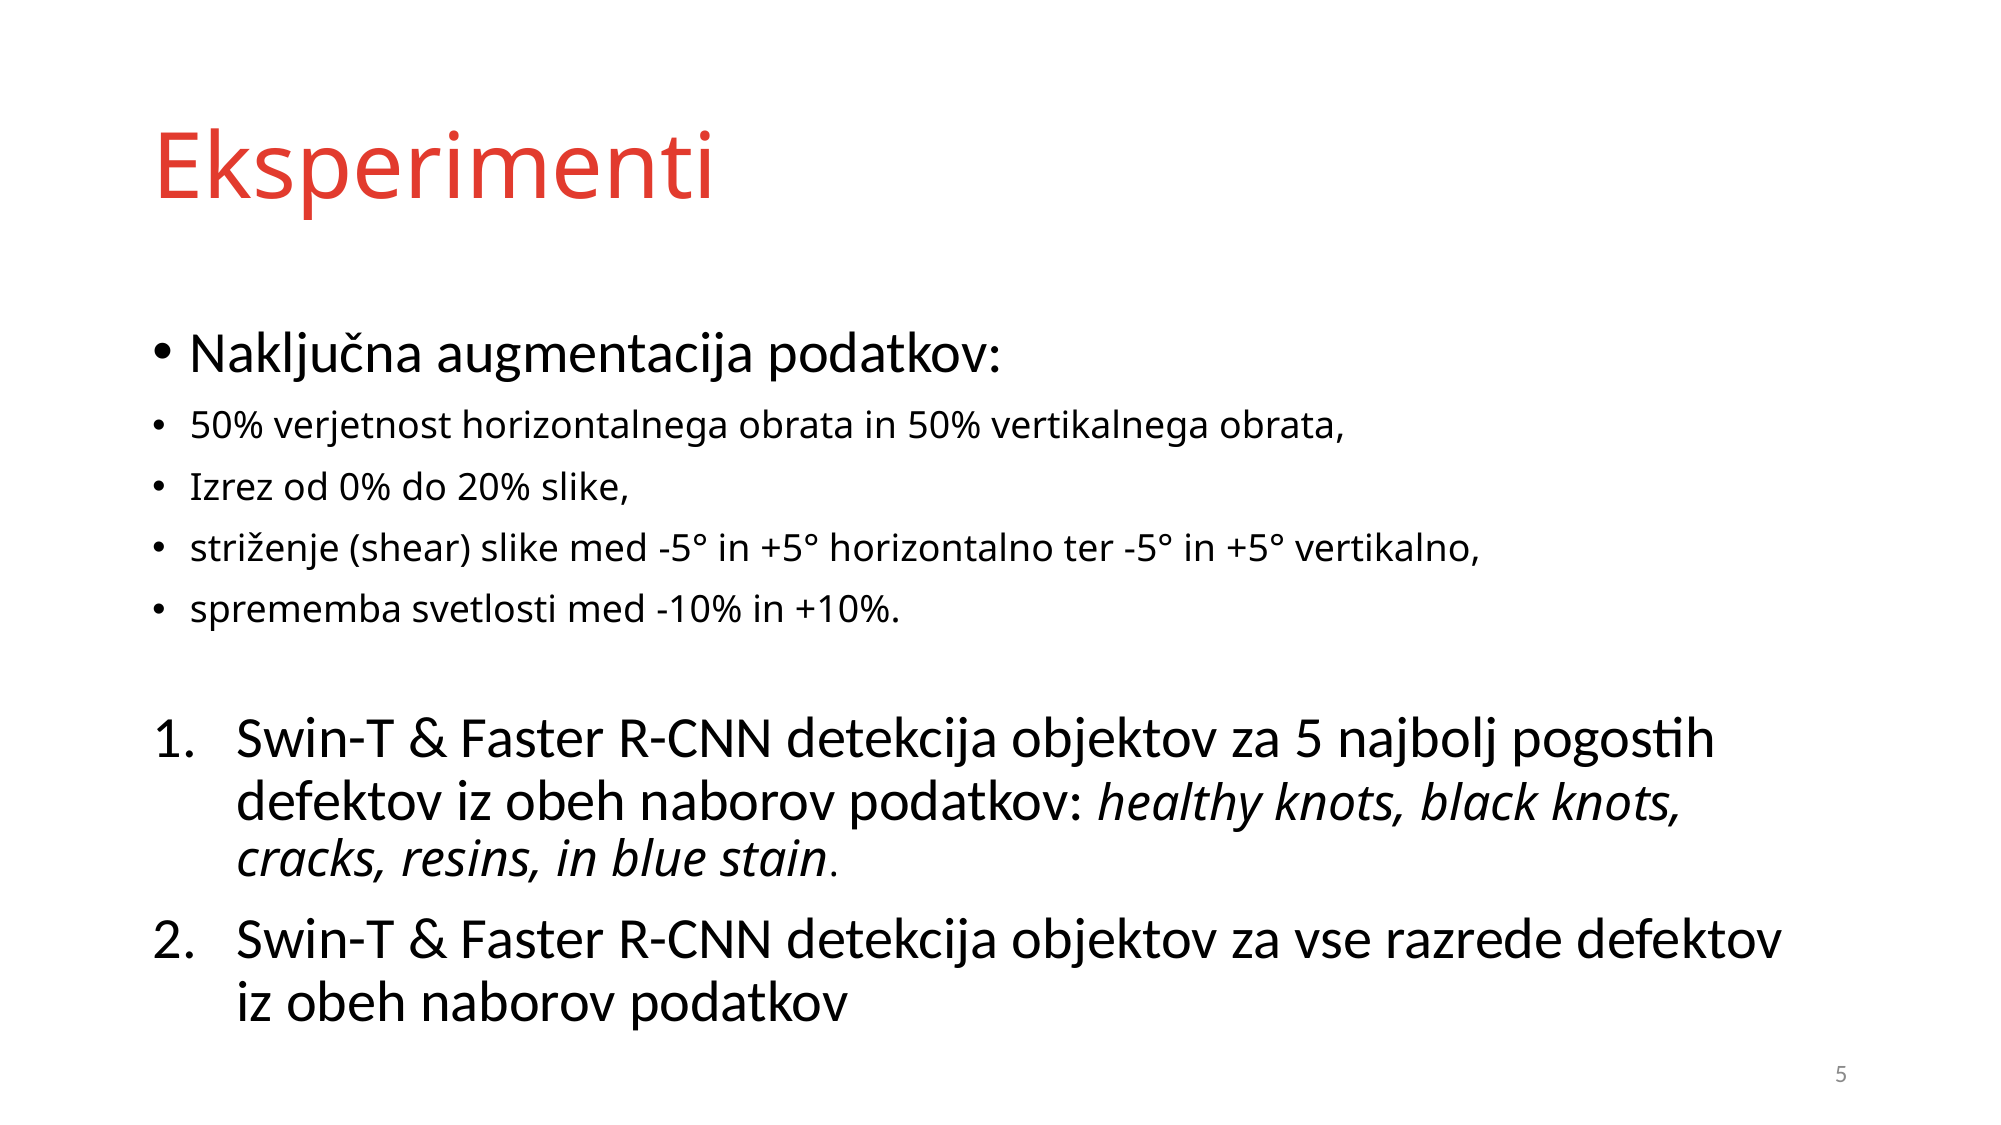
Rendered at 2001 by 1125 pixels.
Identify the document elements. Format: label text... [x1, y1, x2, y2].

title Eksperimenti [137, 59, 1863, 278]
text_box Swin-T & Faster R-CNN detekcija objektov za 5 najbolj pogostih defektov iz obeh naborov podatkov: healthy knots, black knots, cracks, resins, in blue stain. Swin-T & Faster R-CNN detekcija objektov za vse razrede defektov iz obeh naborov podatkov [137, 609, 1808, 1067]
list Naključna augmentacija podatkov: 50% verjetnost horizontalnega obrata in 50% vertikalnega obrata, Izrez od 0% do 20% slike, striženje (shear) slike med -5° in +5° horizontalno ter -5° in +5° vertikalno, sprememba svetlosti med -10% in +10%. [137, 315, 1863, 669]
slide_number 5 [1412, 1042, 1863, 1103]
